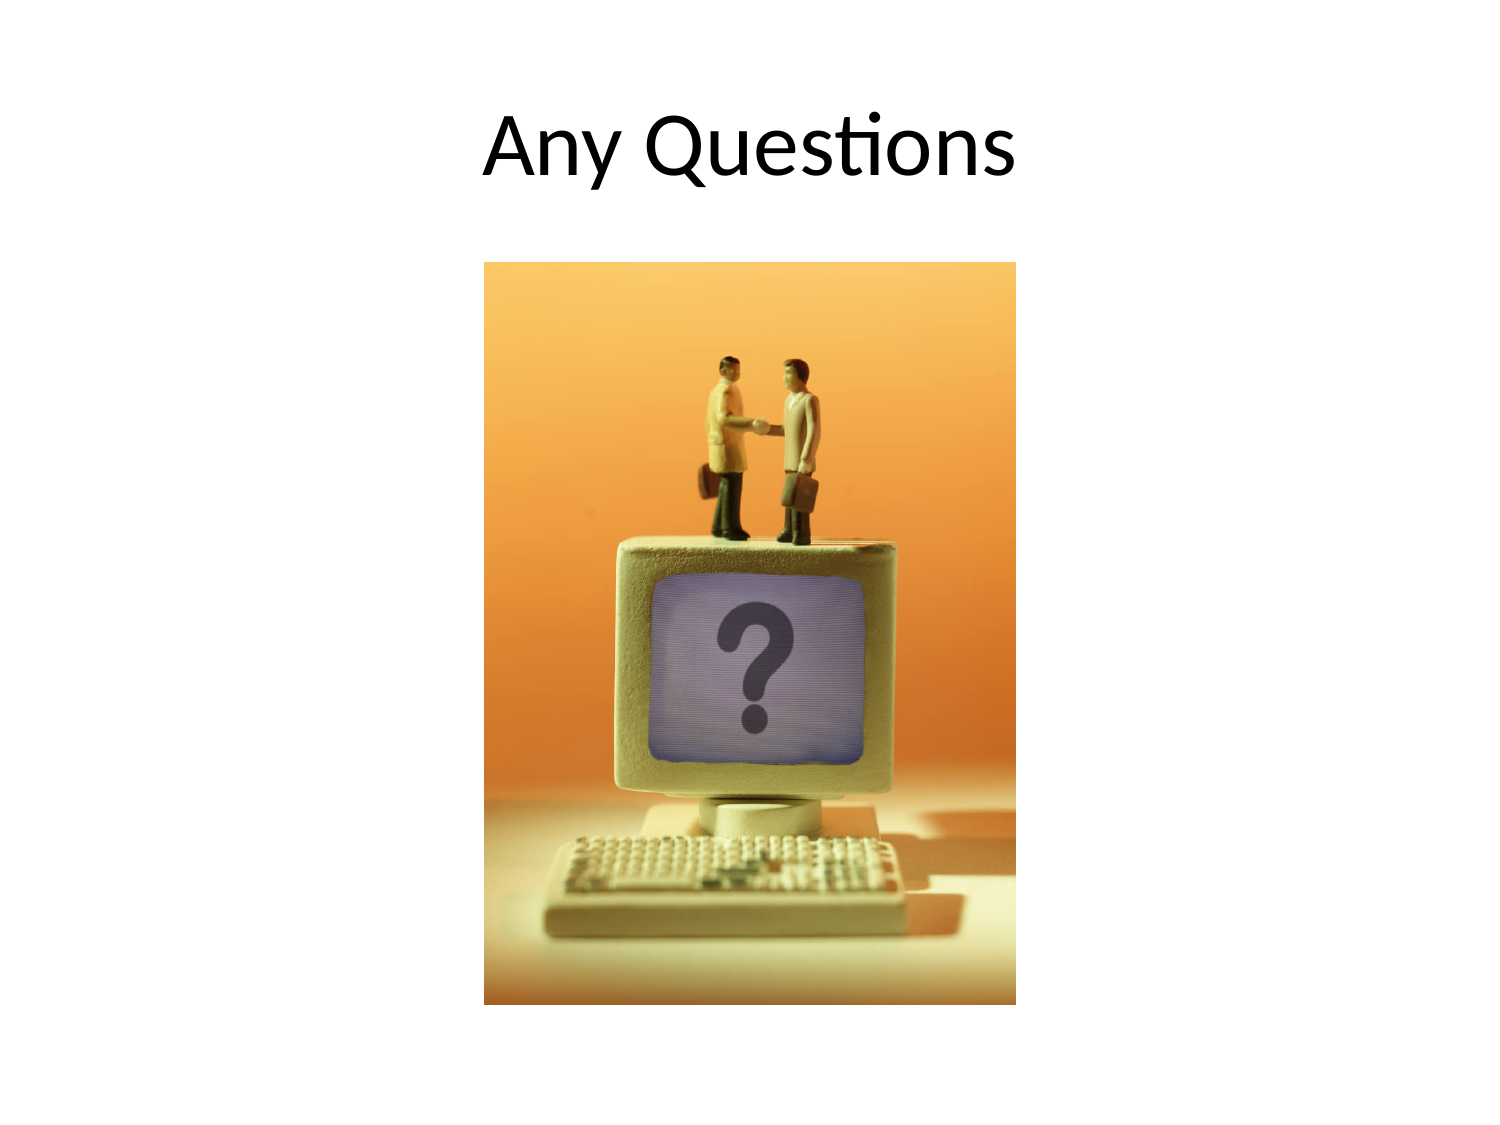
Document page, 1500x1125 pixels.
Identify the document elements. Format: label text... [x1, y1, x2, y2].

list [484, 262, 1016, 1006]
title Any Questions [75, 45, 1425, 233]
